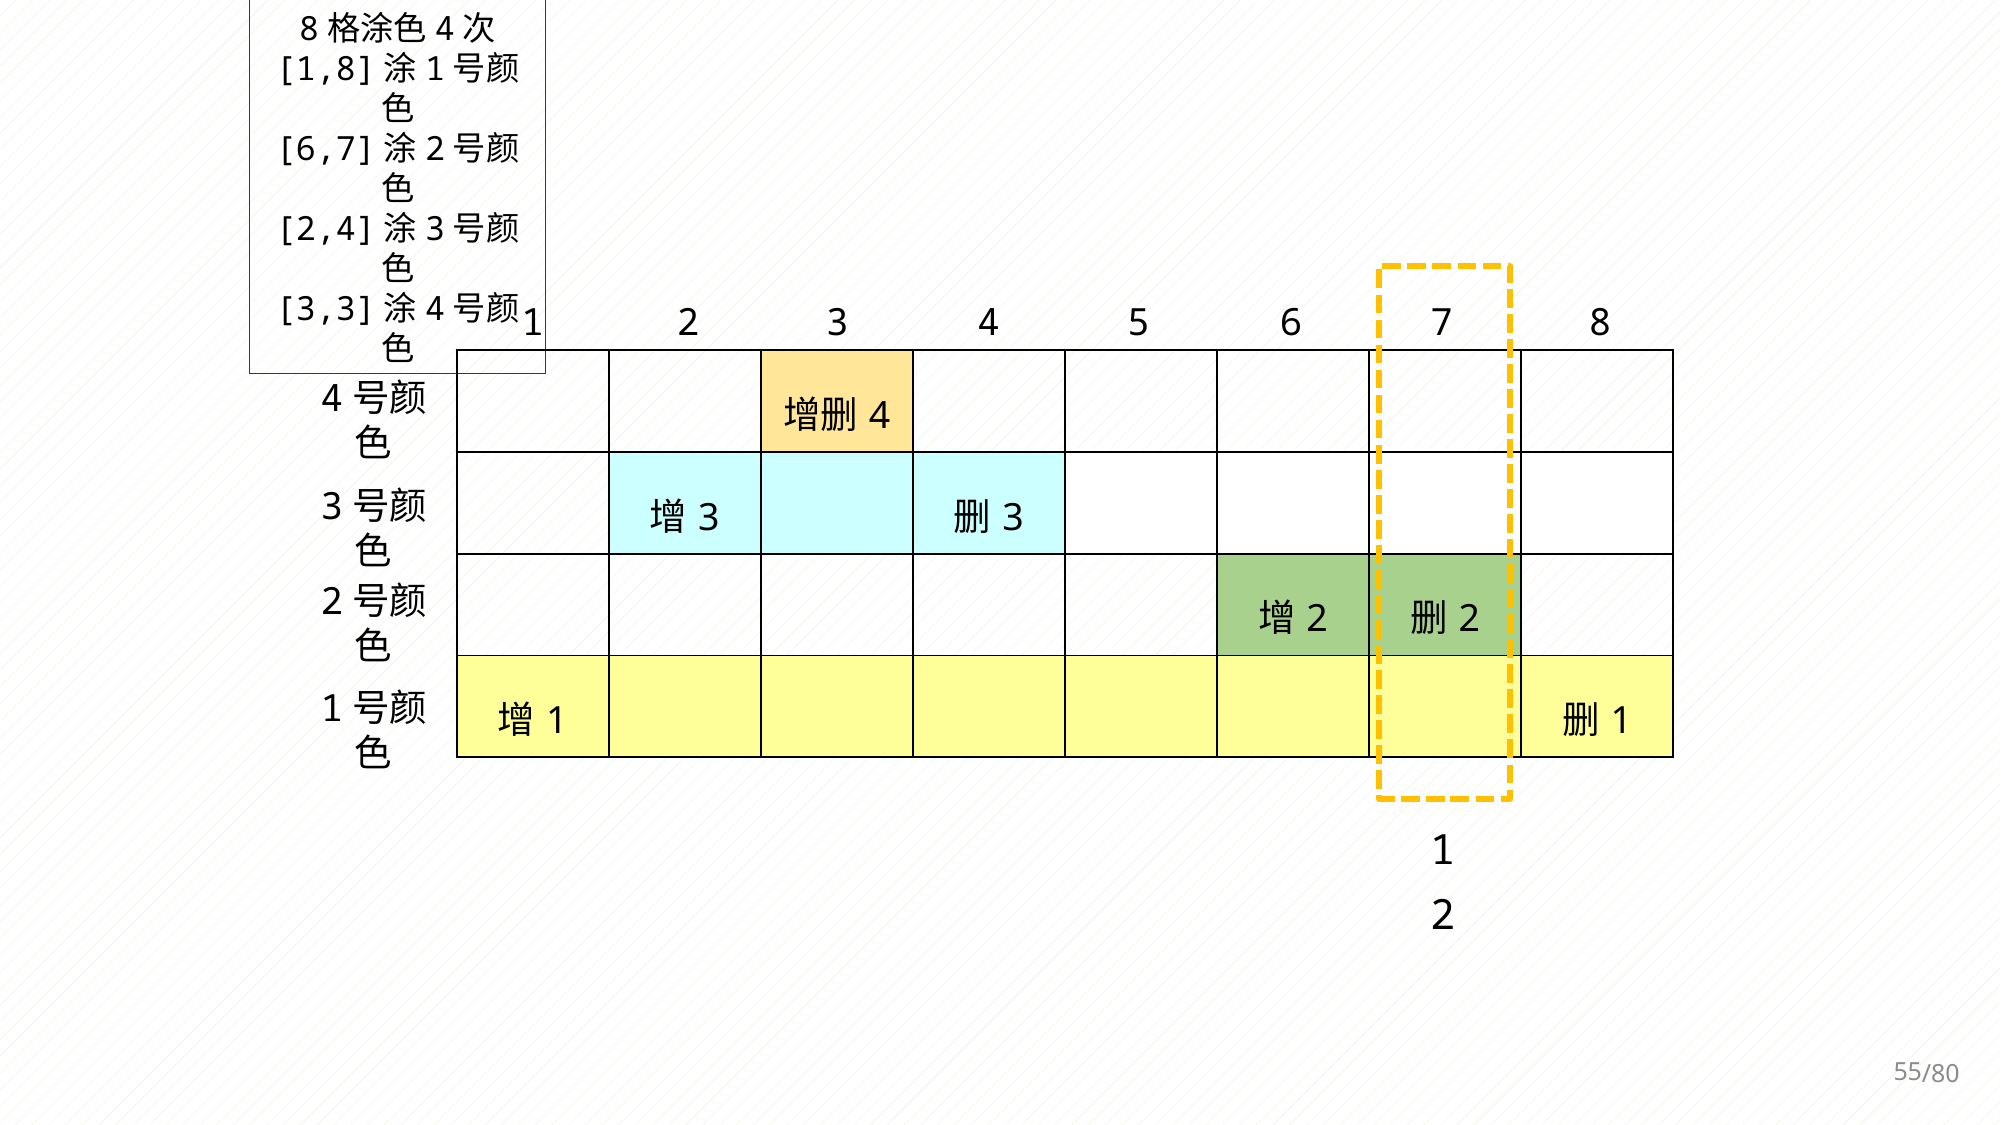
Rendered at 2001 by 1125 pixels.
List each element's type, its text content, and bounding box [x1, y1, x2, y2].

text_box [1377, 264, 1512, 801]
table_cell 删2 [1511, 555, 1520, 655]
text_box 2 [1405, 880, 1480, 946]
table_cell 增3 [610, 453, 760, 553]
table_cell [1522, 453, 1672, 553]
table_cell [610, 656, 760, 756]
table_cell [914, 656, 1064, 756]
table_header [1522, 351, 1672, 451]
table_cell 增2 [1218, 555, 1368, 655]
text_box 3号颜色 [291, 474, 457, 579]
text_box 1 [483, 290, 583, 351]
table_cell [1218, 656, 1368, 756]
table_cell 删3 [914, 453, 1064, 553]
table_cell [1218, 453, 1368, 553]
text_box 8 [1550, 290, 1650, 351]
table_cell [914, 555, 1064, 655]
table_header [1370, 351, 1379, 451]
table_cell [762, 555, 912, 655]
table_header [1066, 351, 1216, 451]
table_cell [1522, 555, 1672, 655]
table_header 增删4 [762, 351, 912, 451]
table_cell [1370, 453, 1379, 553]
table_cell [458, 453, 608, 553]
text_box 7 [1392, 290, 1492, 351]
text_box 1号颜色 [291, 676, 457, 781]
text_box 2号颜色 [291, 579, 457, 675]
table_cell [1066, 656, 1216, 756]
table_cell [762, 656, 912, 756]
table_cell [1066, 453, 1216, 553]
table_cell [458, 555, 608, 655]
table_cell 增1 [458, 656, 608, 756]
table_cell [1511, 656, 1520, 756]
table_header [1218, 351, 1368, 451]
table_cell 删1 [1522, 656, 1672, 756]
table_cell 删2 [1370, 555, 1379, 655]
table_header [610, 351, 760, 451]
table_header [1511, 351, 1520, 451]
table_header [914, 351, 1064, 451]
text_box 2 [638, 290, 738, 351]
text_box 4号颜色 [291, 366, 457, 472]
text_box 8格涂色4次 [1,8]涂1号颜色 [6,7]涂2号颜色 [2,4]涂3号颜色 [3,3]涂4号颜色 [249, 0, 546, 374]
text_box 3 [787, 290, 887, 351]
text_box 5 [1089, 290, 1189, 351]
text_box 1 [1405, 815, 1480, 880]
table_cell [762, 453, 912, 553]
table_cell [1370, 656, 1379, 756]
slide_number 55 [1470, 1042, 1938, 1103]
table_cell [610, 555, 760, 655]
table_cell [1511, 453, 1520, 553]
text_box 4 [939, 290, 1039, 351]
table_header [458, 351, 608, 451]
table_cell [1066, 555, 1216, 655]
text_box 6 [1241, 290, 1341, 351]
